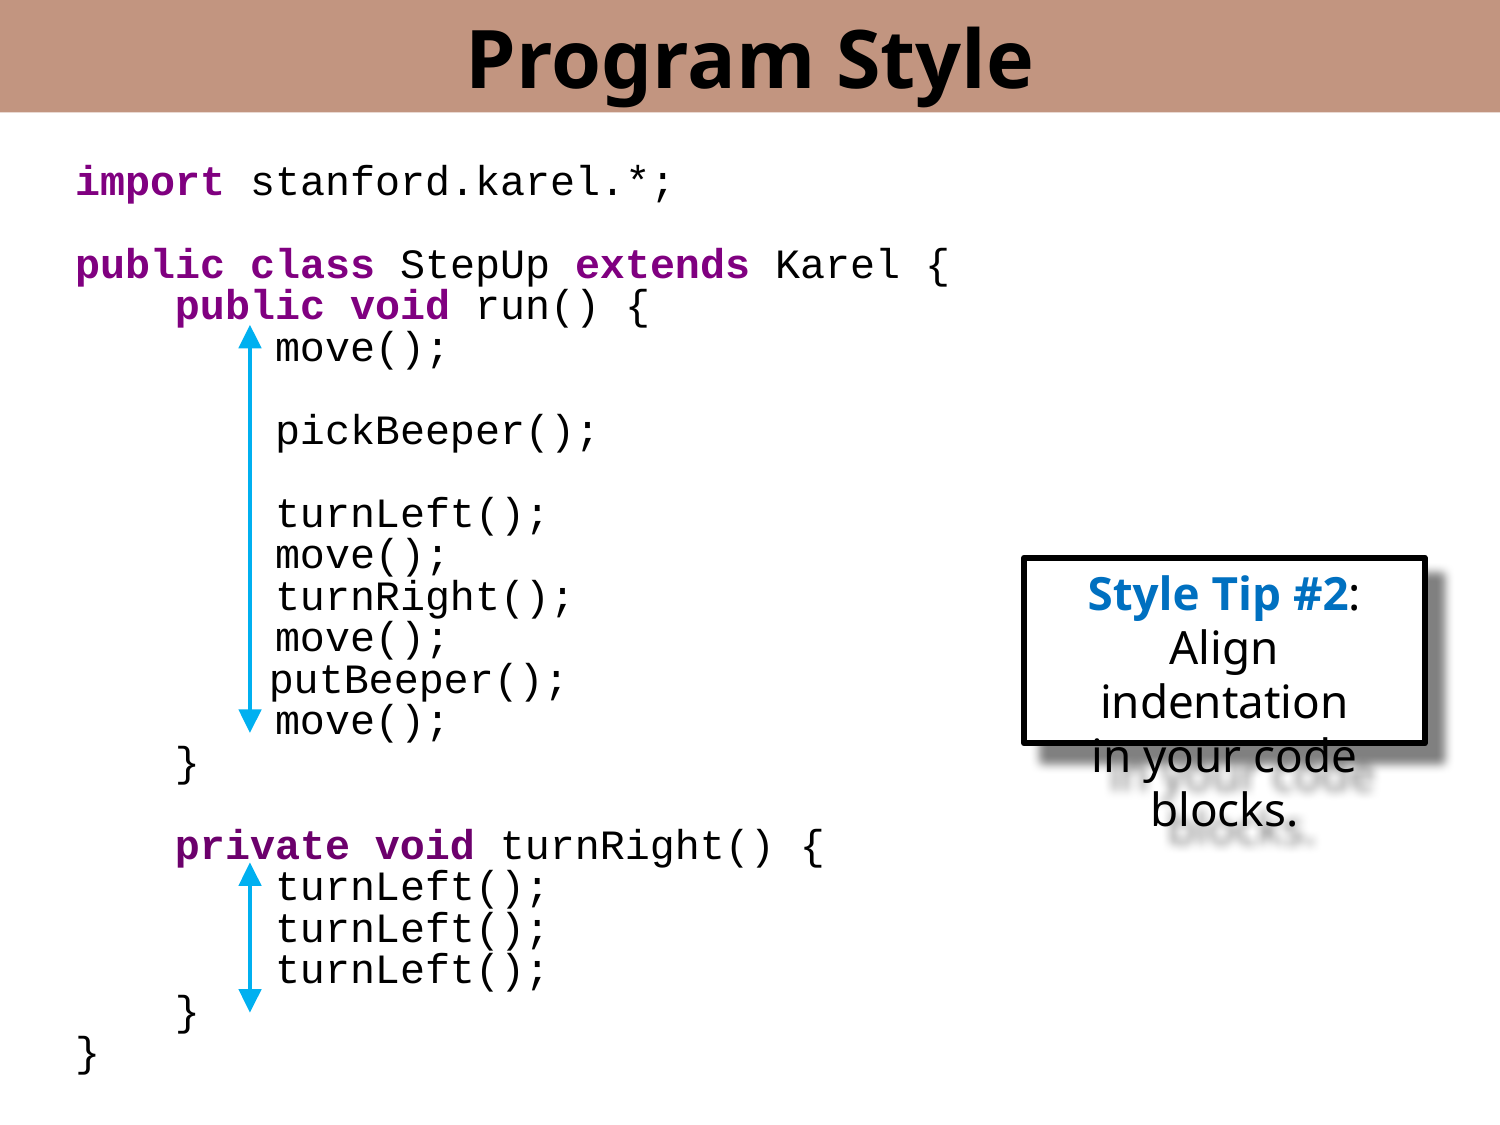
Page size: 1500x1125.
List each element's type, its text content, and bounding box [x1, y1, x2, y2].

text_box Style Tip #2: Align indentation in your code blocks. [1024, 557, 1425, 744]
text_box import stanford.karel.*; public class StepUp extends Karel { public void run() { move(); pickBeeper(); turnLeft(); move(); turnRight(); move(); putBeeper(); move(); } private void turnRight() { turnLeft(); turnLeft(); turnLeft(); } } [74, 134, 1425, 1096]
text_box Program Style [0, 0, 1500, 115]
